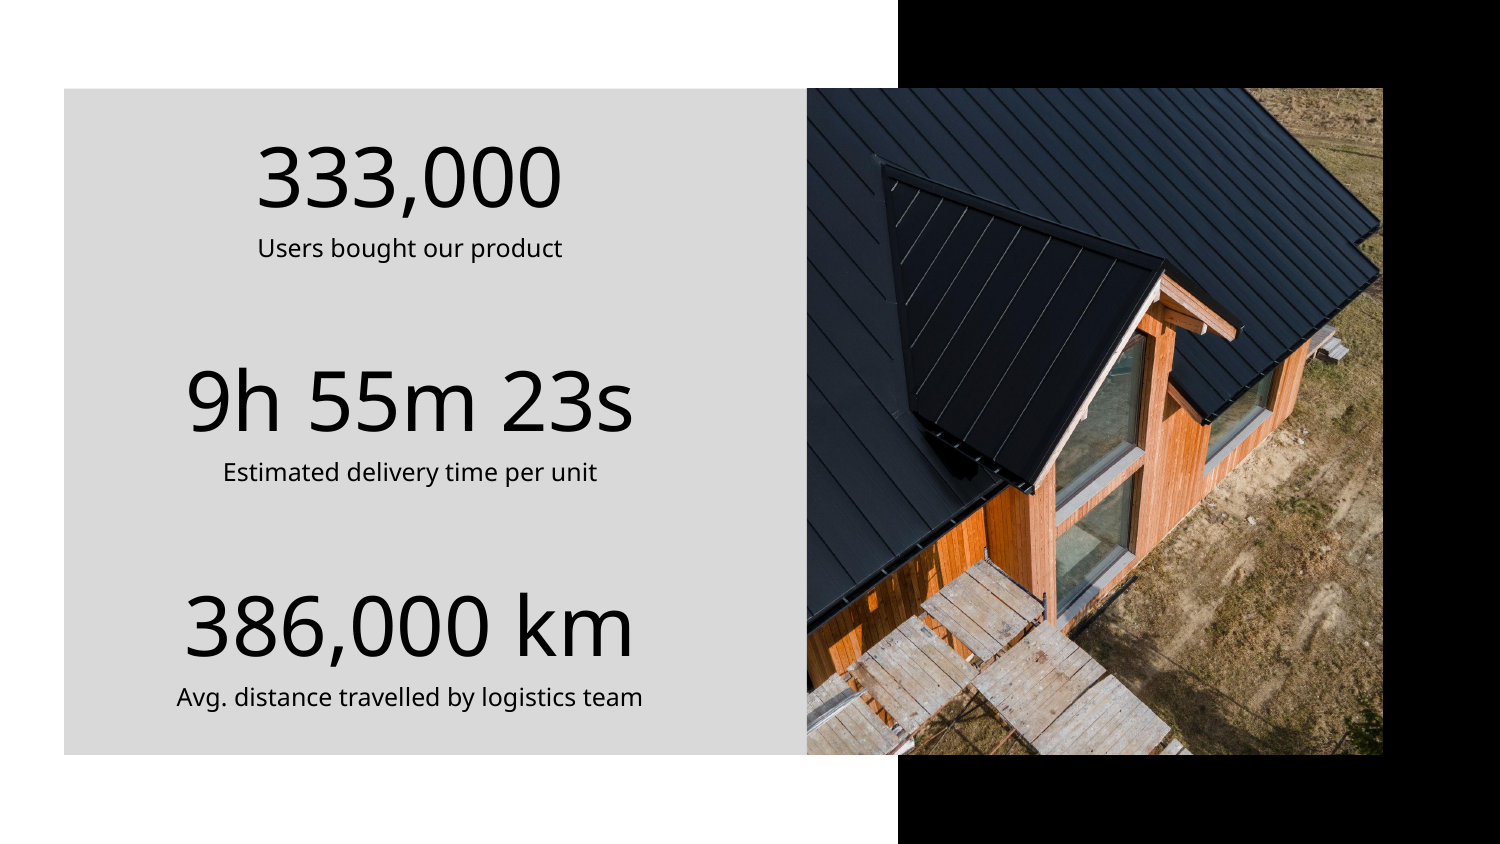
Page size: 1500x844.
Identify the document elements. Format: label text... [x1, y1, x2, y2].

title 333,000 [123, 113, 697, 217]
subtitle Estimated delivery time per unit [123, 464, 697, 504]
subtitle Users bought our product [123, 217, 697, 280]
picture [806, 88, 1384, 756]
title 386,000 km [123, 561, 697, 666]
subtitle Avg. distance travelled by logistics team [123, 666, 697, 729]
title 9h 55m 23s [123, 337, 697, 464]
